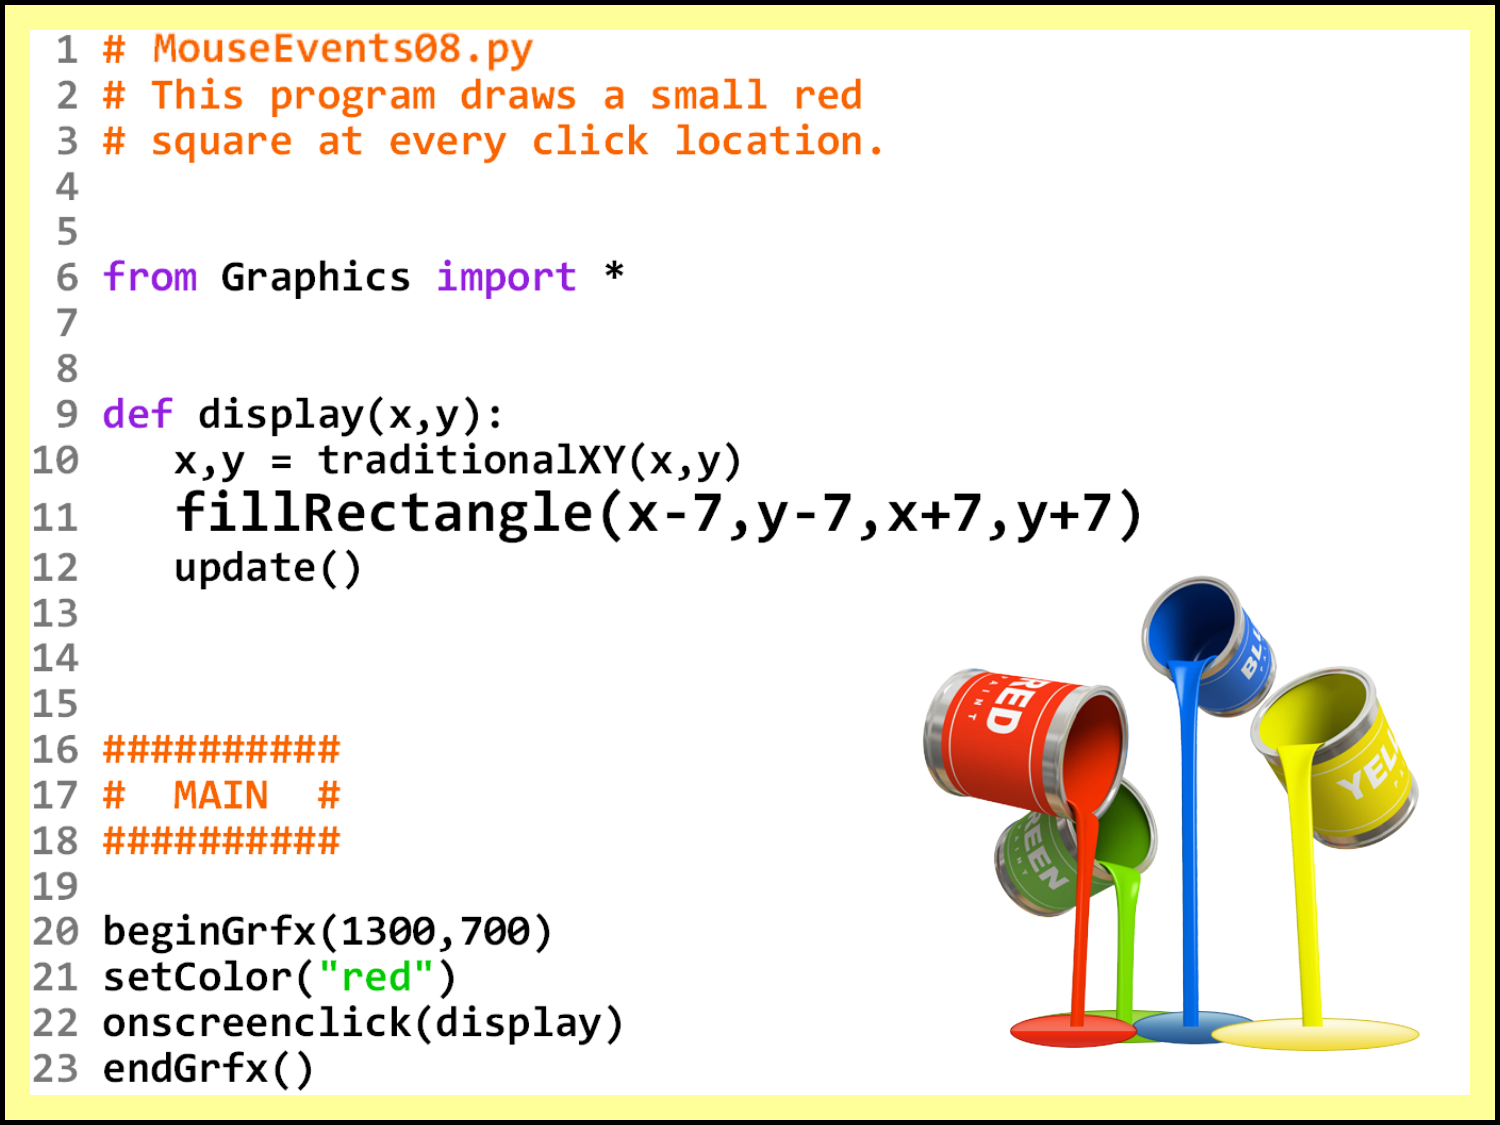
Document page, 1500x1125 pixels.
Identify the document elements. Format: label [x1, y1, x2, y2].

picture [887, 524, 1459, 1096]
text_box [29, 29, 1471, 1096]
